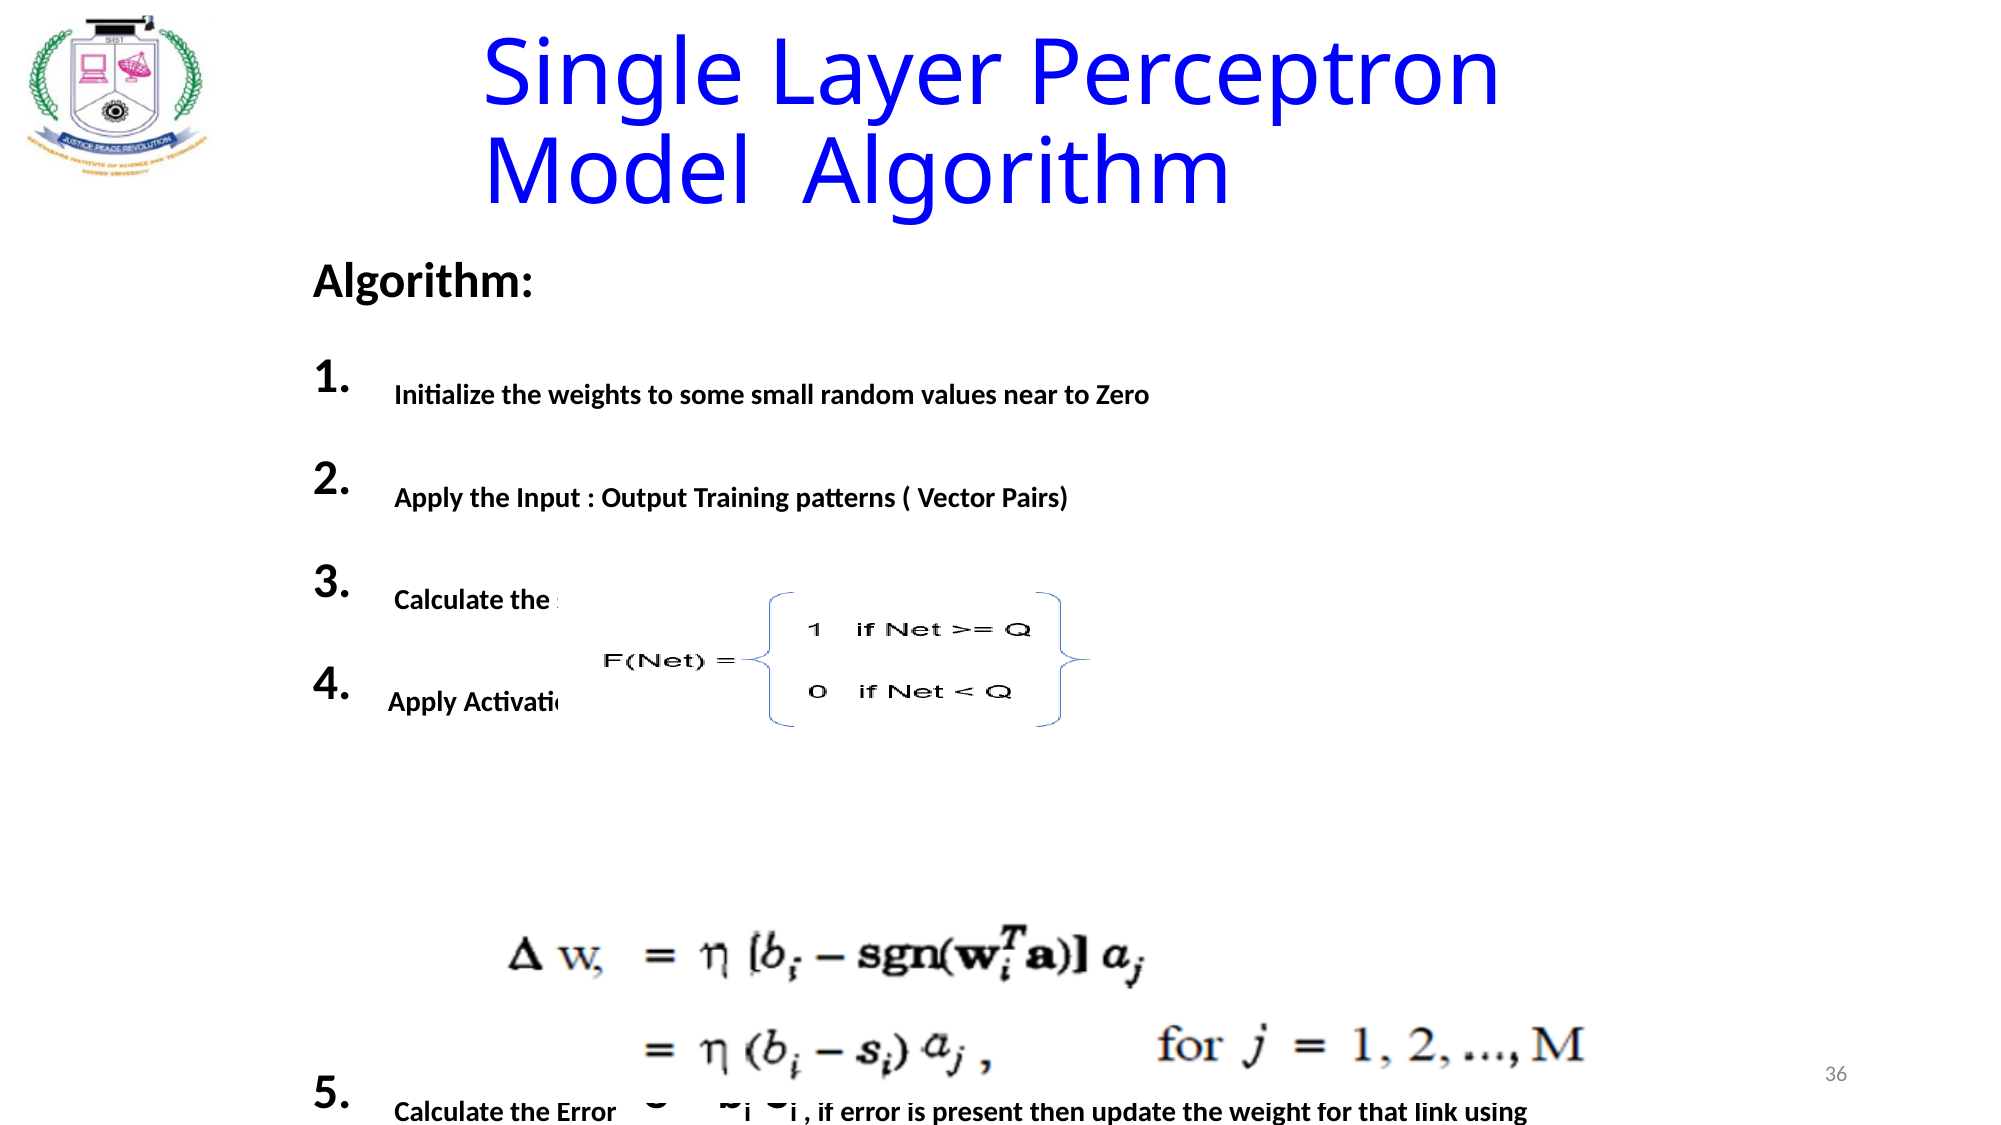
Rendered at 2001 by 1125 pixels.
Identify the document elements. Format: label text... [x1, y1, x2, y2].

title Single Layer Perceptron Model Algorithm [467, 0, 1750, 248]
picture [0, 0, 222, 194]
picture [558, 574, 1123, 759]
text_box Algorithm: Initialize the weights to some small random values near to Zero Apply the Input : Output Training patterns ( Vector Pairs) Calculate the summing part value Net = Σ aiwi-θ Apply Activation function and calculate the output Calculate the Error δ = bi-Si , if error is present then update the weight for that link using [300, 247, 1583, 924]
picture [467, 918, 1628, 1103]
slide_number 36 [1628, 1042, 1863, 1103]
